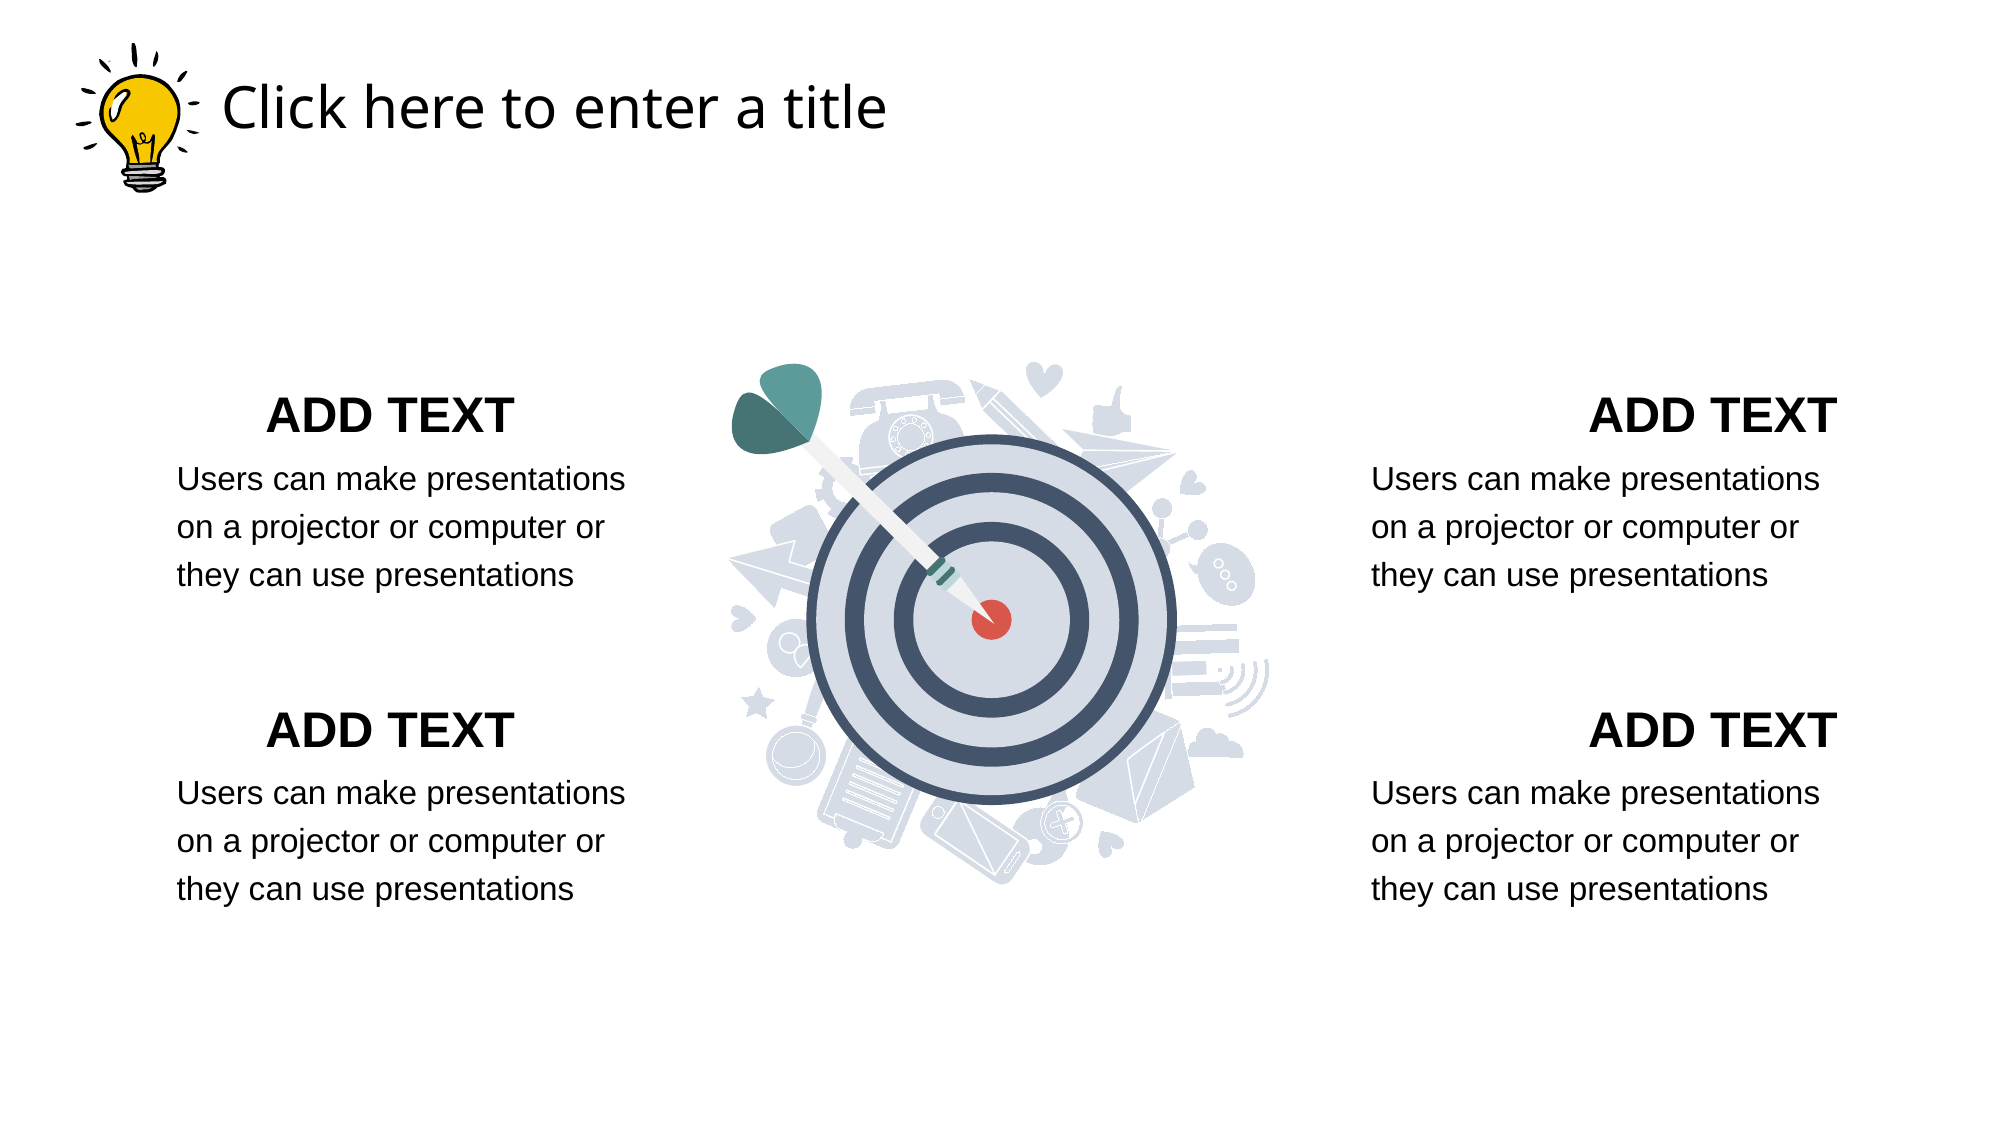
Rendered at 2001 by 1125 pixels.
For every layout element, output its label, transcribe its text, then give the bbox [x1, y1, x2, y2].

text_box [161, 363, 658, 598]
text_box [161, 677, 658, 913]
text_box Click here to enter a title [206, 62, 903, 148]
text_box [1356, 363, 1853, 598]
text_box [1356, 677, 1853, 913]
picture [74, 43, 200, 193]
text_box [725, 356, 1275, 887]
